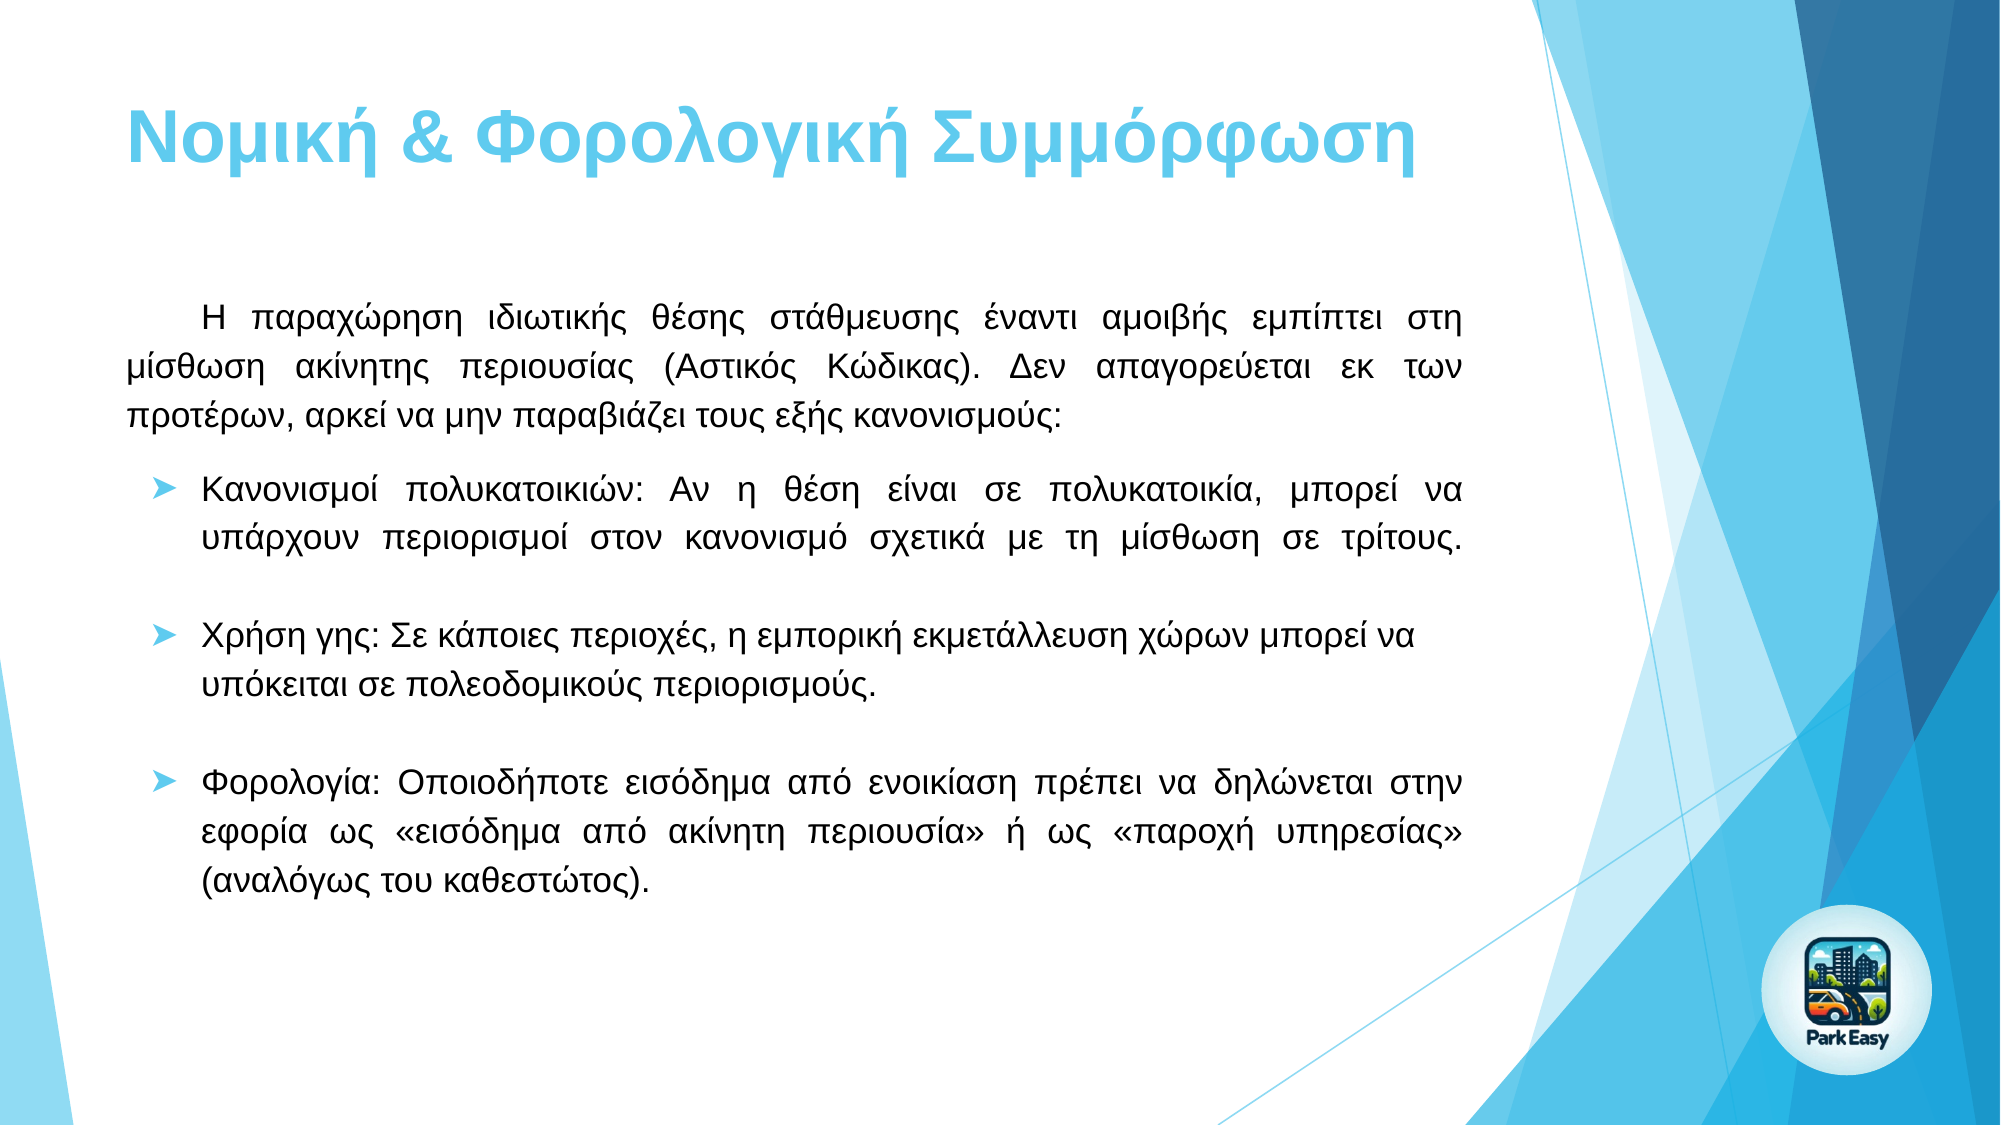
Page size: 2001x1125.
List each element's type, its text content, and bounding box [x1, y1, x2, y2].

title Νομική & Φορολογική Συμμόρφωση [111, 80, 1522, 297]
picture [1761, 904, 1933, 1076]
text_box Η παραχώρηση ιδιωτικής θέσης στάθμευσης έναντι αμοιβής εμπίπτει στη μίσθωση ακίνητης περιουσίας (Αστικός Κώδικας). Δεν απαγορεύεται εκ των προτέρων, αρκεί να μην παραβιάζει τους εξής κανονισμούς: Κανονισμοί πολυκατοικιών: Αν η θέση είναι σε πολυκατοικία, μπορεί να υπάρχουν περιορισμοί στον κανονισμό σχετικά με τη μίσθωση σε τρίτους. Χρήση γης: Σε κάποιες περιοχές, η εμπορική εκμετάλλευση χώρων μπορεί να υπόκειται σε πολεοδομικούς περιορισμούς. Φορολογία: Οποιοδήποτε εισόδημα από ενοικίαση πρέπει να δηλώνεται στην εφορία ως «εισόδημα από ακίνητη περιουσία» ή ως «παροχή υπηρεσίας» (αναλόγως του καθεστώτος). [111, 272, 1480, 915]
